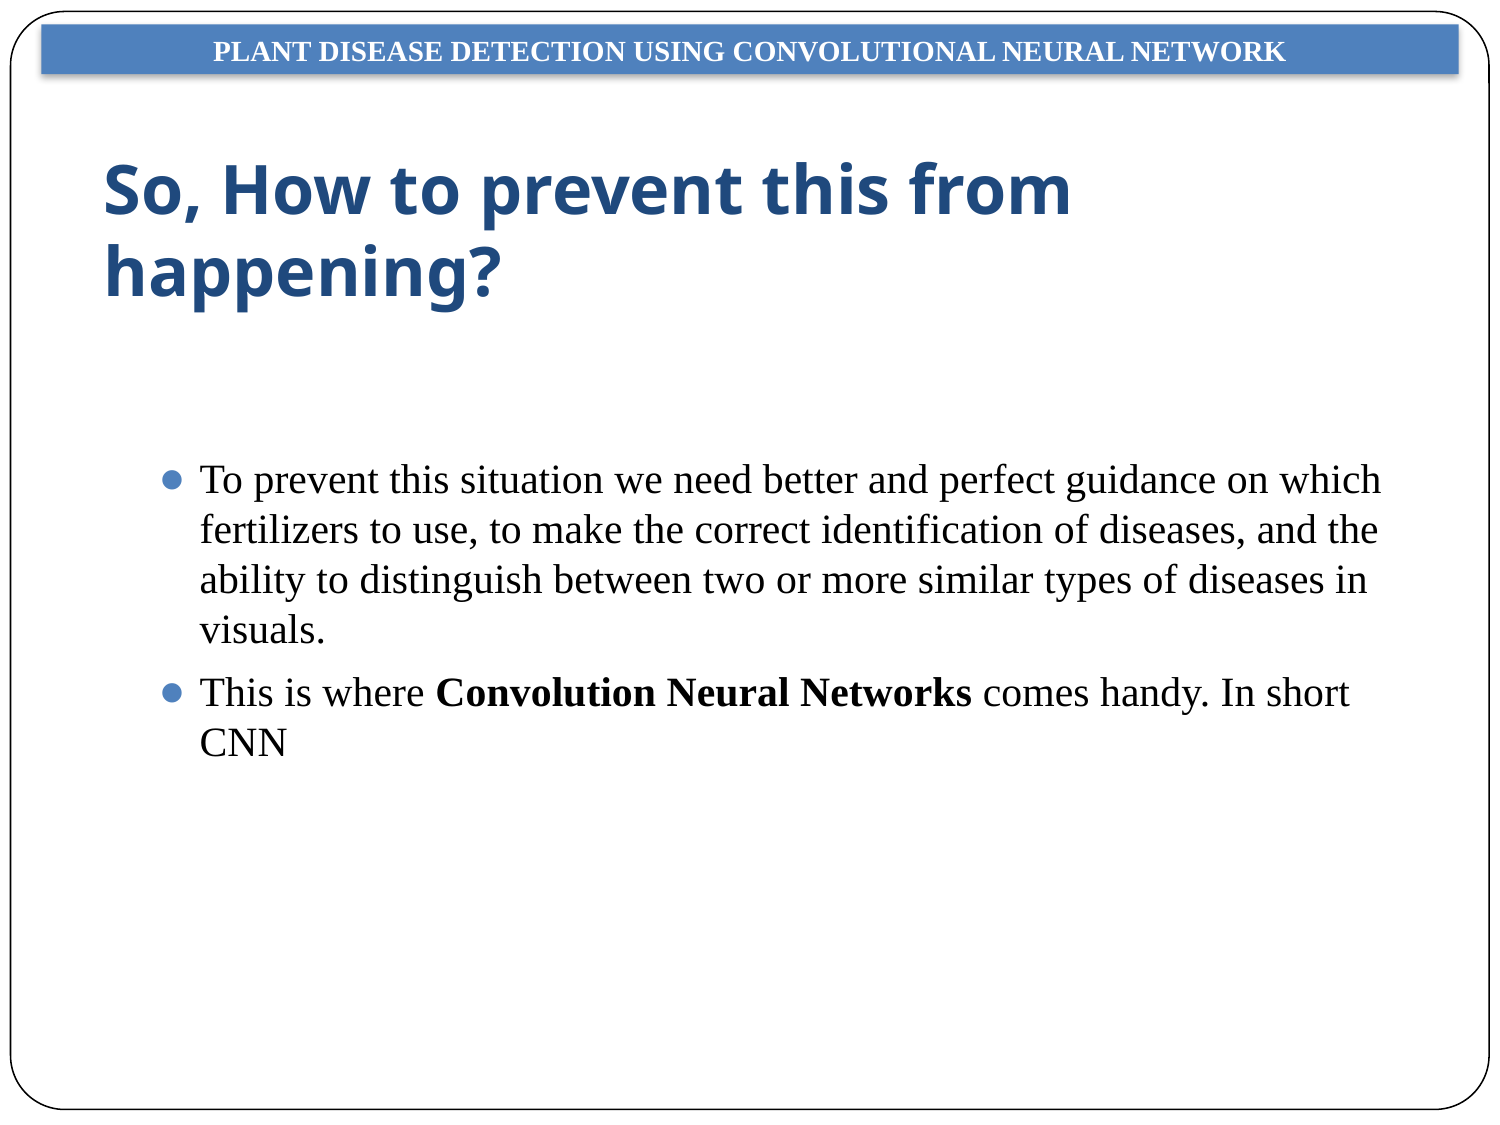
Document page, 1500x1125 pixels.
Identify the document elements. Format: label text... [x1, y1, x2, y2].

list To prevent this situation we need better and perfect guidance on which fertilizers to use, to make the correct identification of diseases, and the ability to distinguish between two or more similar types of diseases in visuals. This is where Convolution Neural Networks comes handy. In short CNN [139, 444, 1417, 864]
title So, How to prevent this from happening? [88, 137, 1425, 325]
text_box PLANT DISEASE DETECTION USING CONVOLUTIONAL NEURAL NETWORK [41, 24, 1459, 75]
